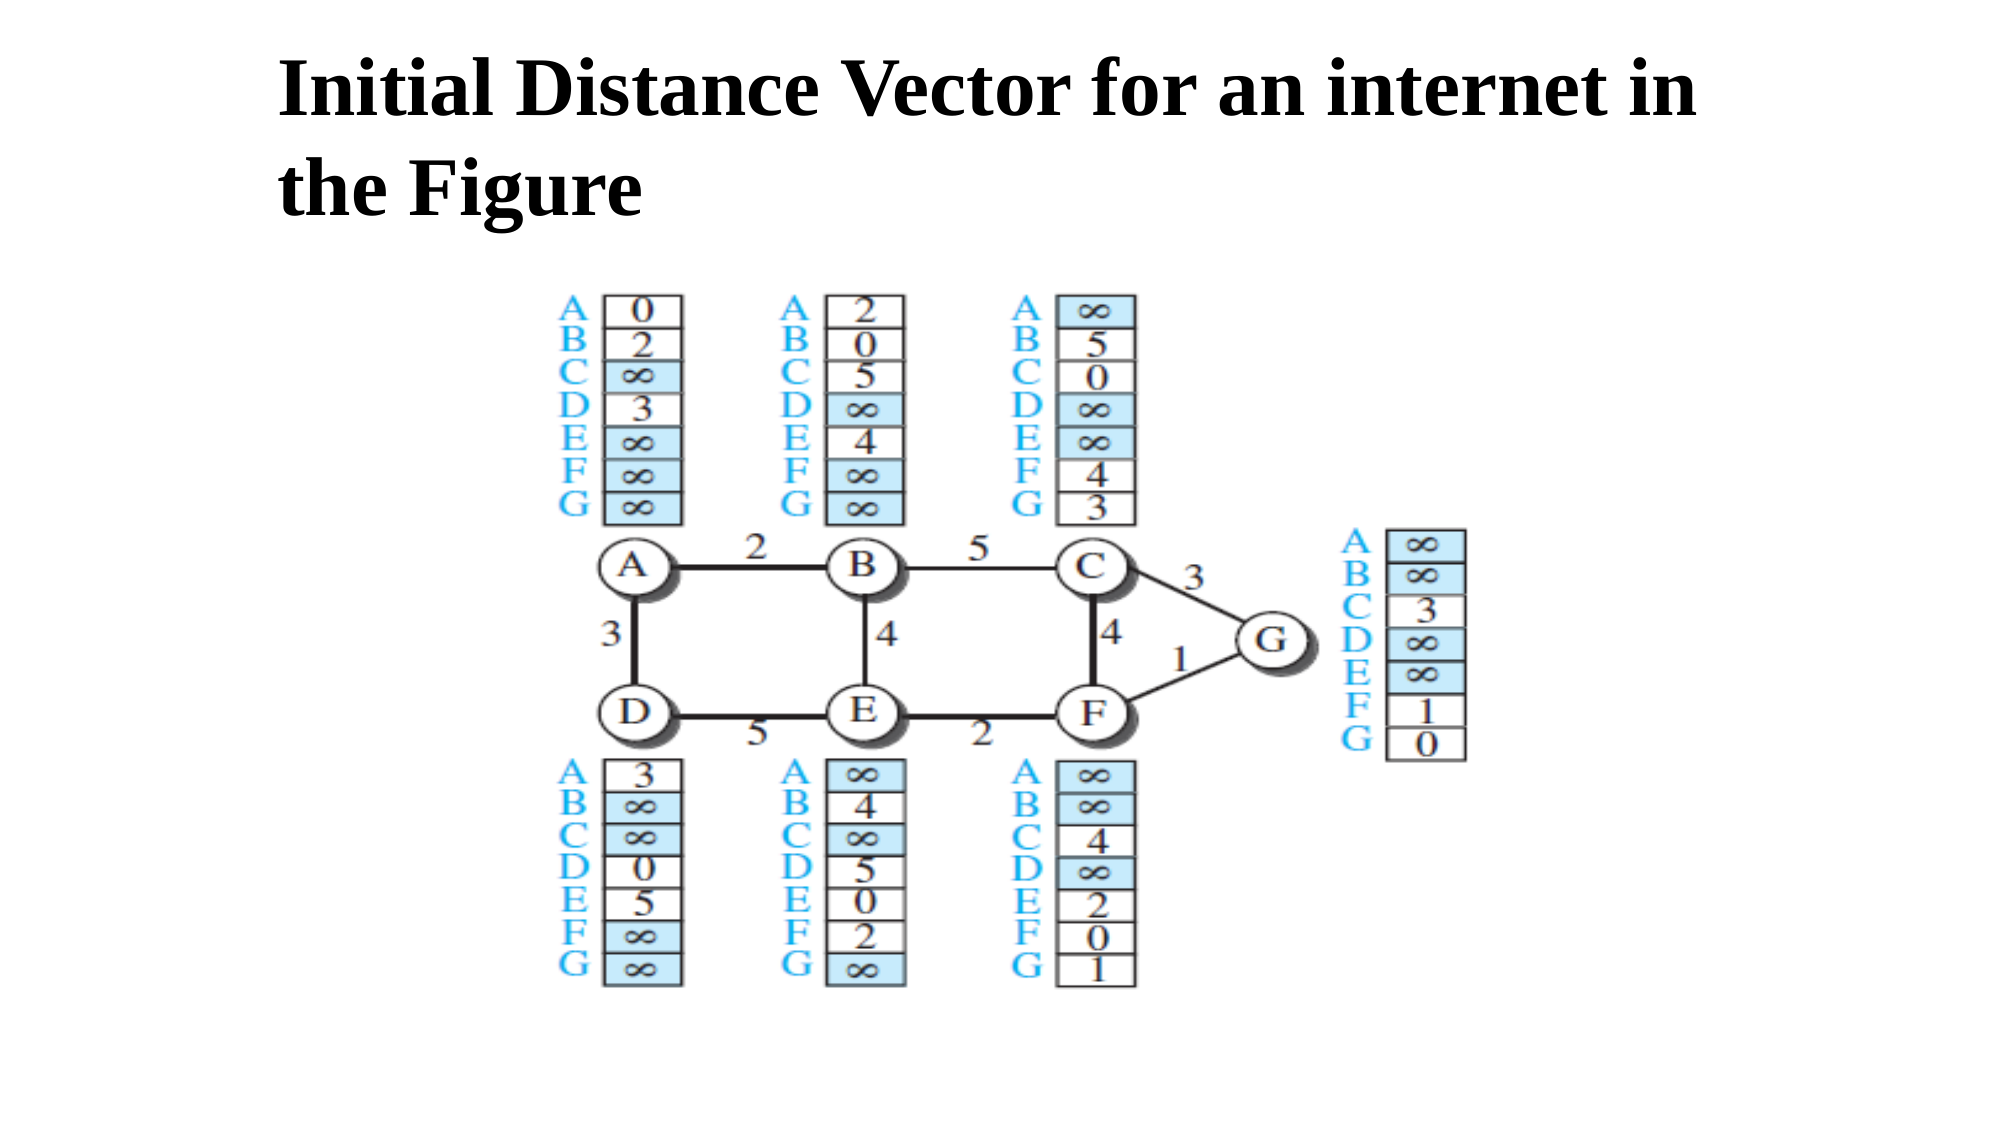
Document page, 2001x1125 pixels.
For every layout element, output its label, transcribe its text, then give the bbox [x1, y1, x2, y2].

text_box Initial Distance Vector for an internet in the Figure [262, 24, 1750, 240]
picture [374, 274, 1613, 1013]
